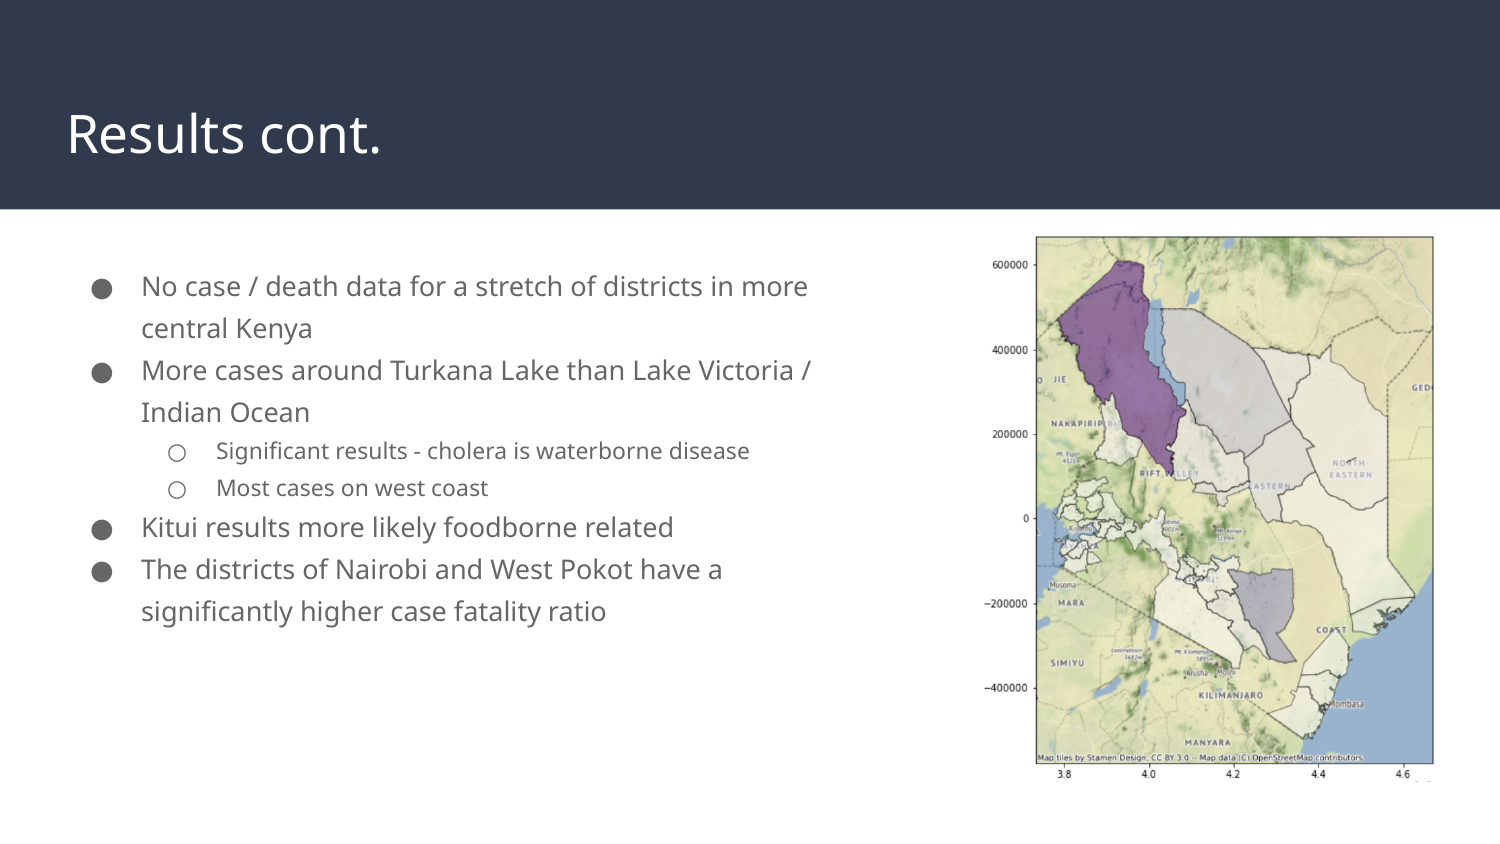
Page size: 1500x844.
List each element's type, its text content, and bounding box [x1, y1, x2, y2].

list No case / death data for a stretch of districts in more central Kenya More cases around Turkana Lake than Lake Victoria / Indian Ocean Significant results - cholera is waterborne disease Most cases on west coast Kitui results more likely foodborne related The districts of Nairobi and West Pokot have a significantly higher case fatality ratio [51, 247, 867, 752]
picture [953, 225, 1464, 783]
title Results cont. [51, 82, 1449, 185]
